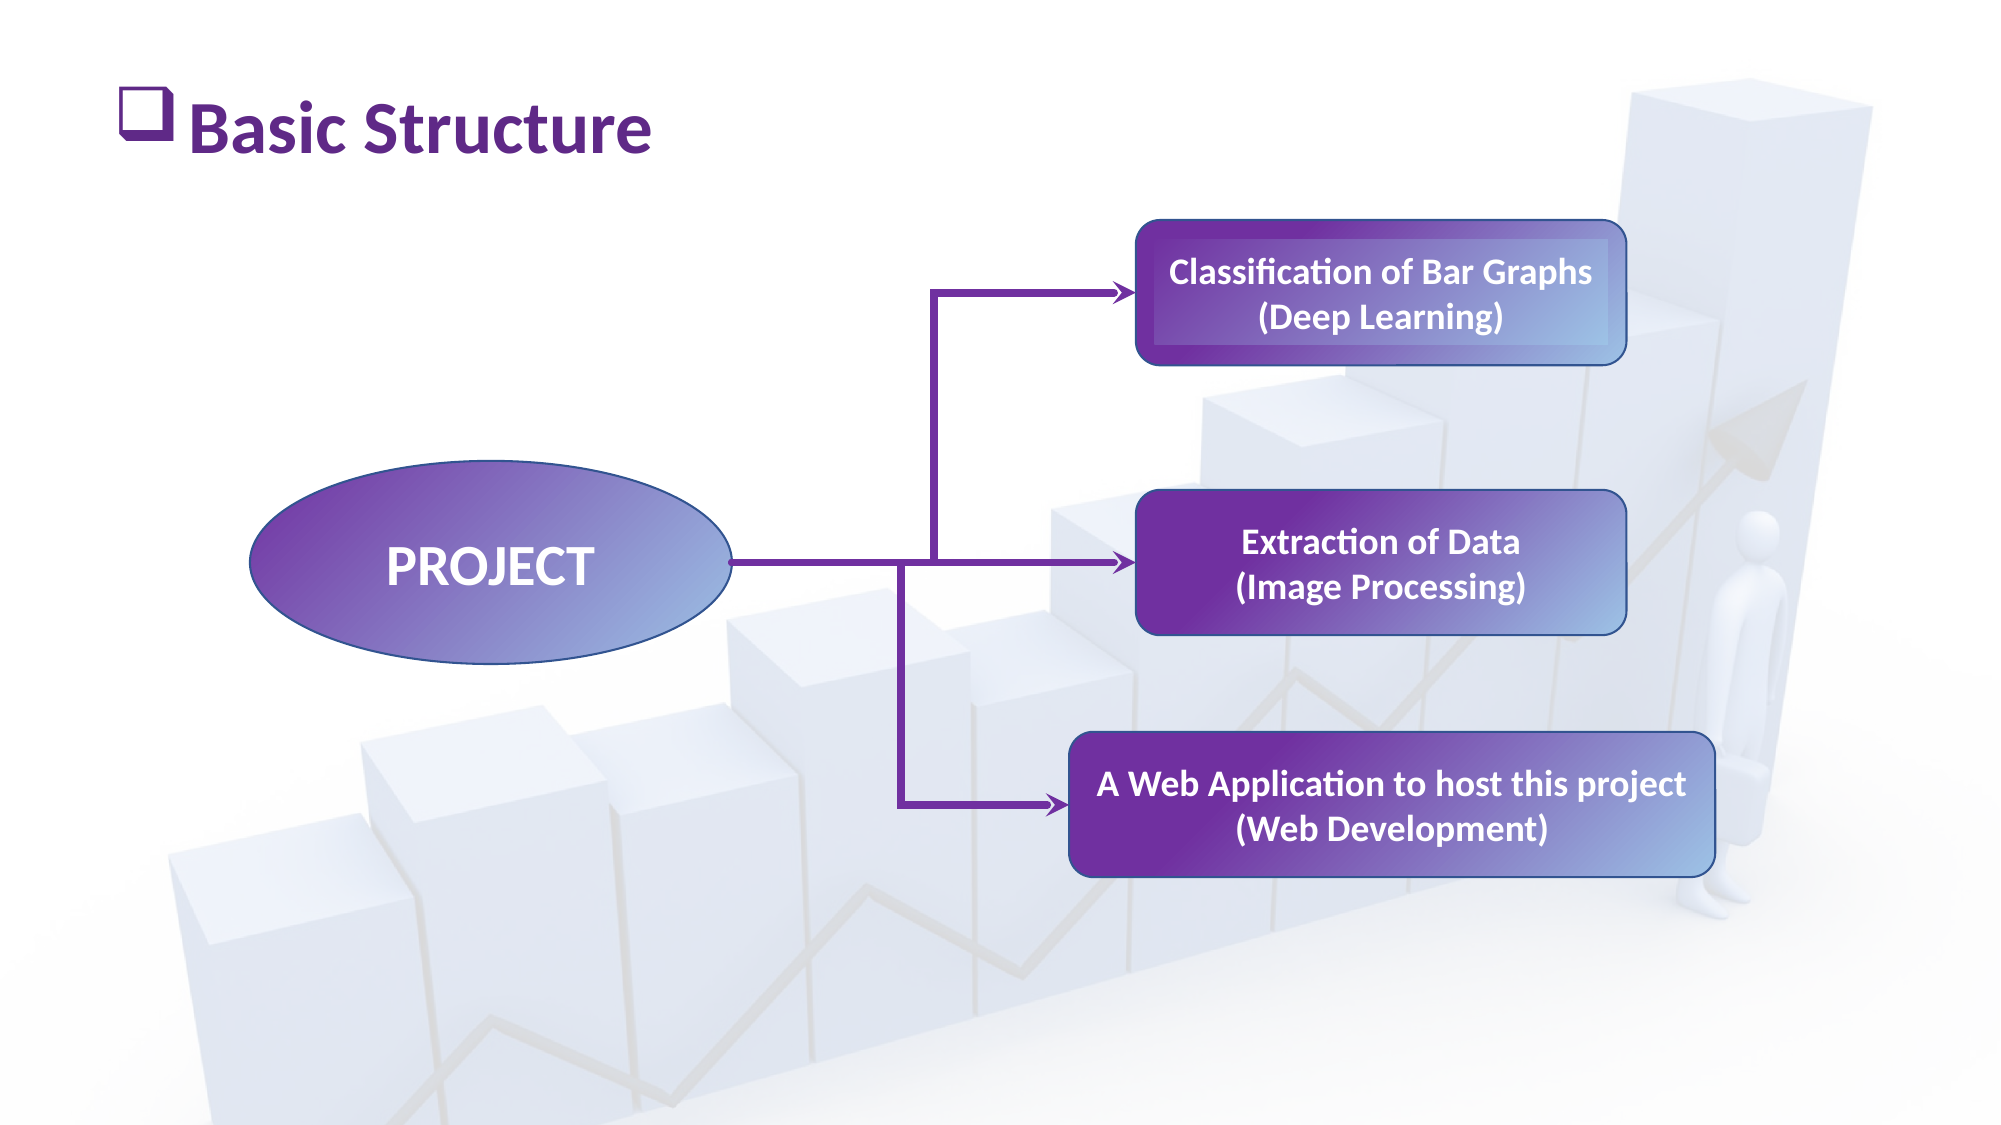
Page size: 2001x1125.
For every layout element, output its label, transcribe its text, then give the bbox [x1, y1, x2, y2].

text_box Extraction of Data (Image Processing) [1220, 509, 1543, 615]
text_box [1134, 218, 1628, 367]
text_box Basic Structure [98, 71, 713, 176]
text_box [1070, 730, 1716, 751]
text_box Classification of Bar Graphs (Deep Learning) [1154, 239, 1608, 345]
text_box [1134, 488, 1628, 637]
text_box [1068, 857, 1716, 879]
text_box PROJECT [248, 459, 732, 666]
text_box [732, 292, 1136, 562]
text_box A Web Application to host this project (Web Development) [1021, 751, 1764, 857]
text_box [731, 562, 1070, 805]
